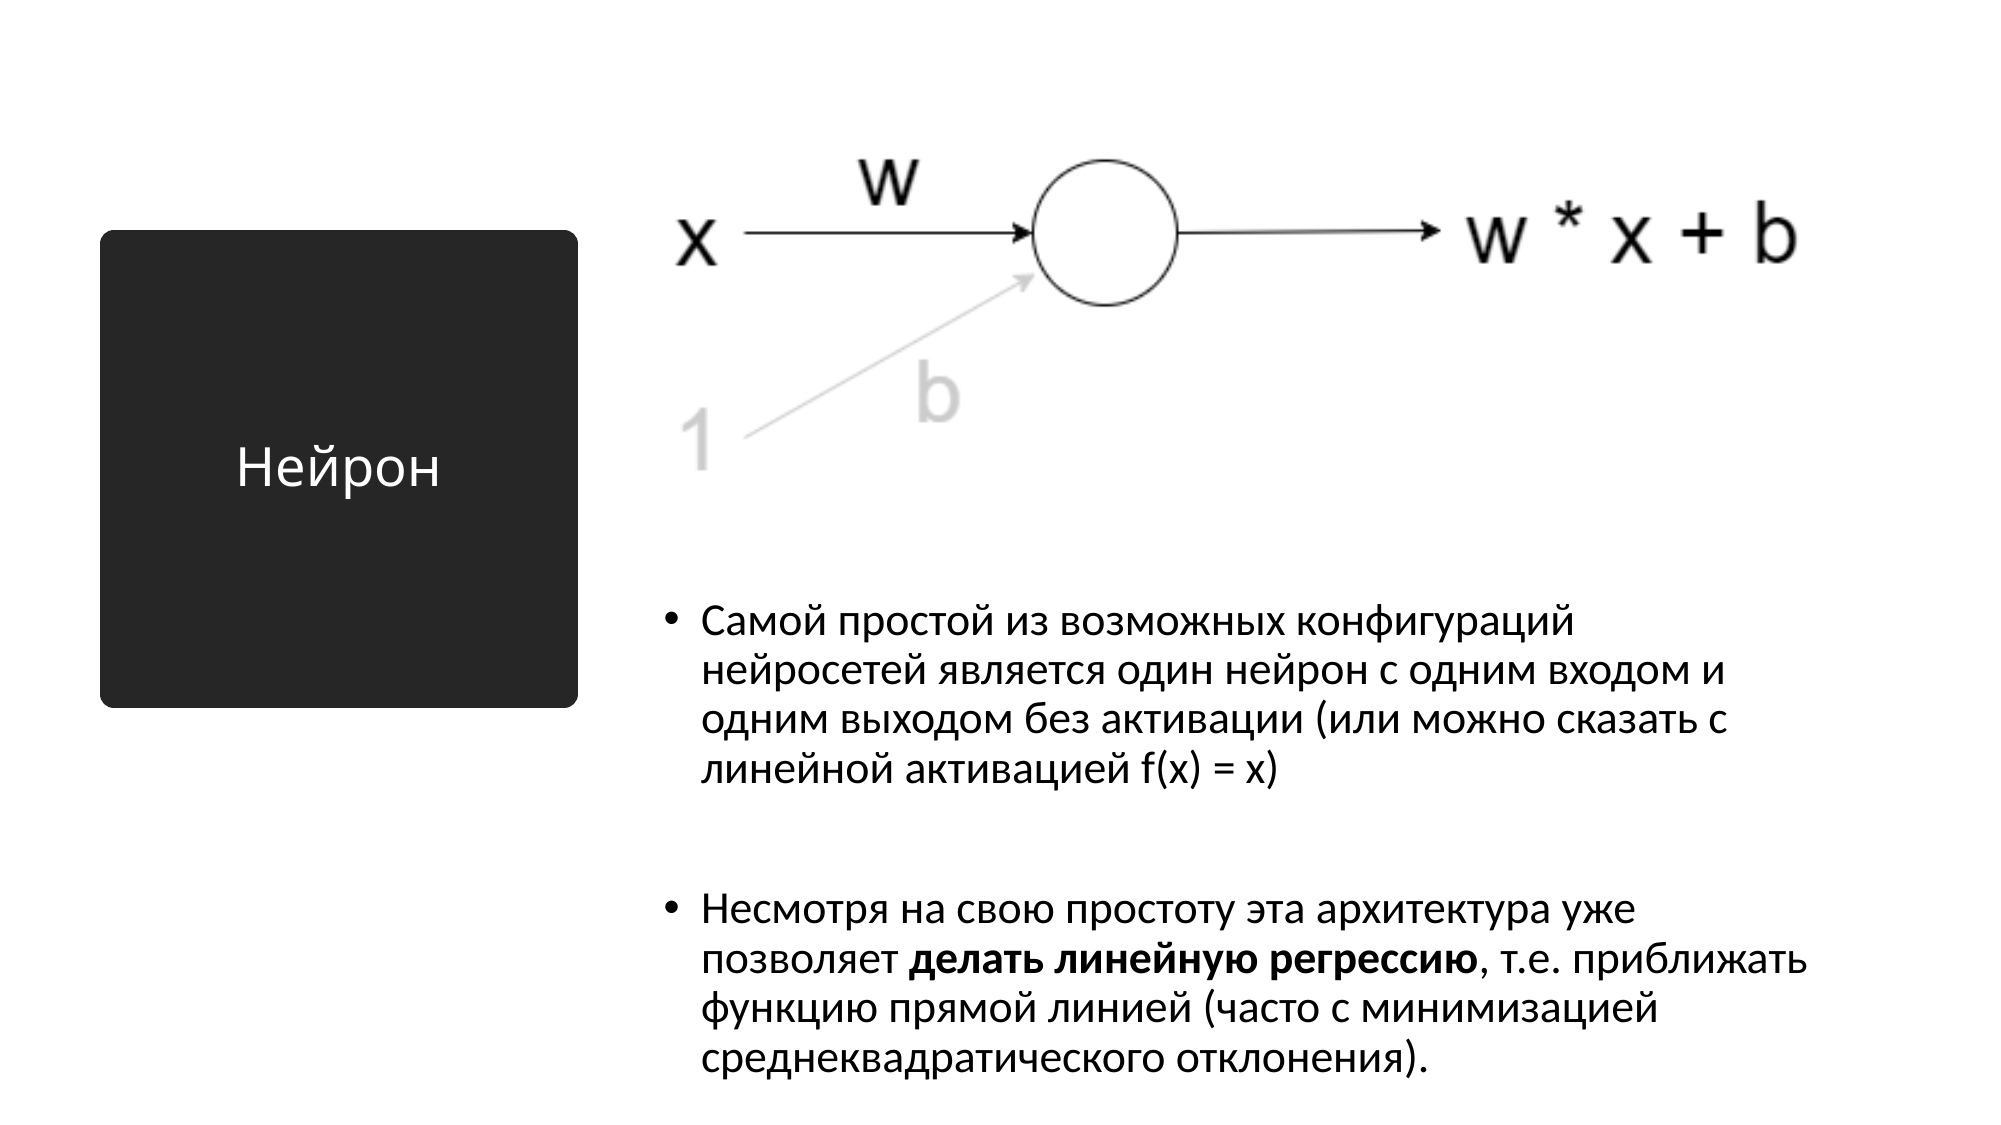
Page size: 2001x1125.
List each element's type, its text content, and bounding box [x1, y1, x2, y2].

picture [648, 124, 1828, 500]
title Нейрон [113, 243, 564, 694]
list Самой простой из возможных конфигураций нейросетей является один нейрон с одним входом и одним выходом без активации (или можно сказать с линейной активацией f(x) = x) Несмотря на свою простоту эта архитектура уже позволяет делать линейную регрессию, т.е. приближать функцию прямой линией (часто с минимизацией среднеквадратического отклонения). [648, 588, 1828, 800]
